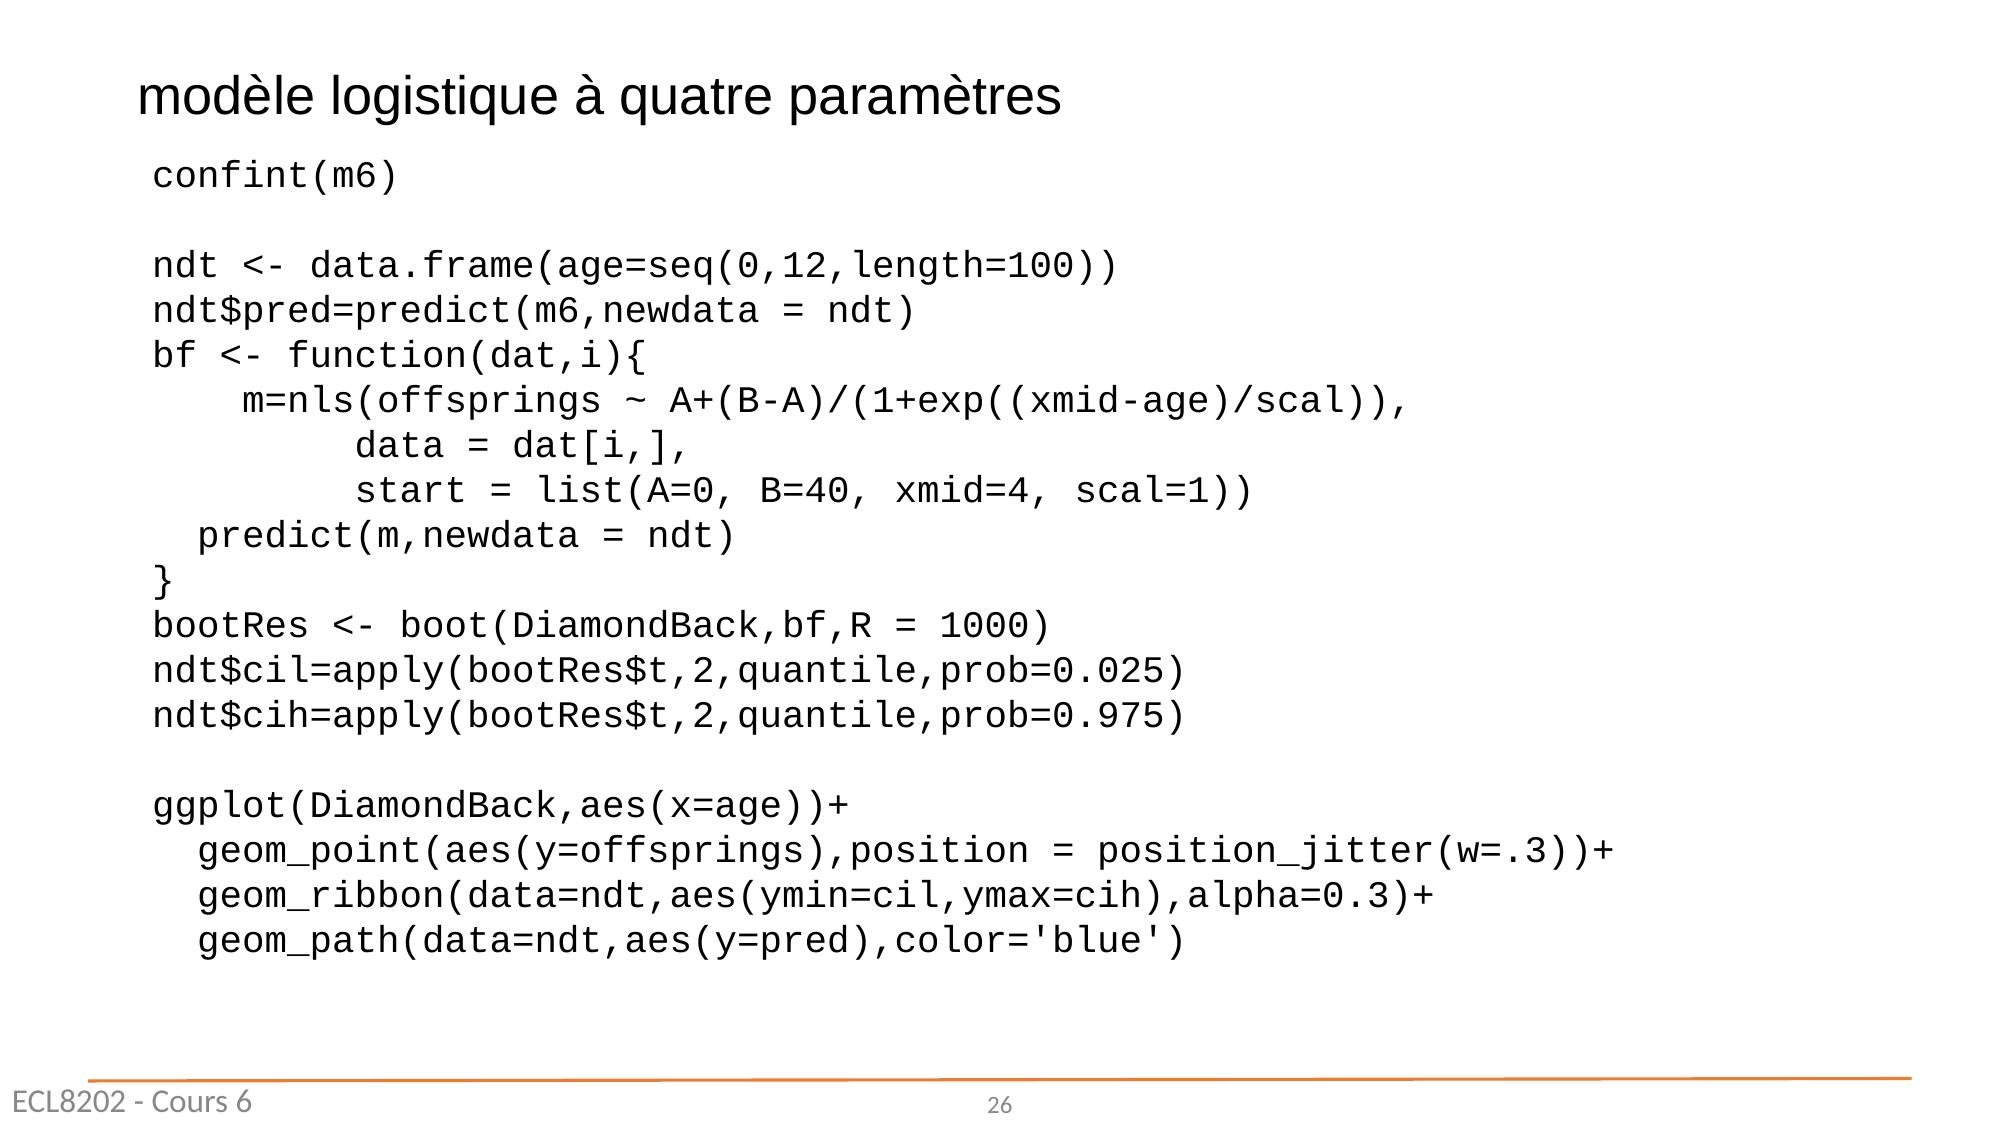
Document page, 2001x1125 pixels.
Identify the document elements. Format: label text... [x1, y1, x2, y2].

text_box confint(m6) ndt <- data.frame(age=seq(0,12,length=100)) ndt$pred=predict(m6,newdata = ndt) bf <- function(dat,i){ m=nls(offsprings ~ A+(B-A)/(1+exp((xmid-age)/scal)), data = dat[i,], start = list(A=0, B=40, xmid=4, scal=1)) predict(m,newdata = ndt) } bootRes <- boot(DiamondBack,bf,R = 1000) ndt$cil=apply(bootRes$t,2,quantile,prob=0.025) ndt$cih=apply(bootRes$t,2,quantile,prob=0.975) ggplot(DiamondBack,aes(x=age))+ geom_point(aes(y=offsprings),position = position_jitter(w=.3))+ geom_ribbon(data=ndt,aes(ymin=cil,ymax=cih),alpha=0.3)+ geom_path(data=ndt,aes(y=pred),color='blue') [137, 142, 1920, 1081]
slide_number 26 [775, 1081, 1225, 1125]
text_box ECL8202 - Cours 6 [0, 1059, 531, 1125]
title modèle logistique à quatre paramètres [137, 59, 1863, 142]
text_box [1469, 1059, 2000, 1125]
